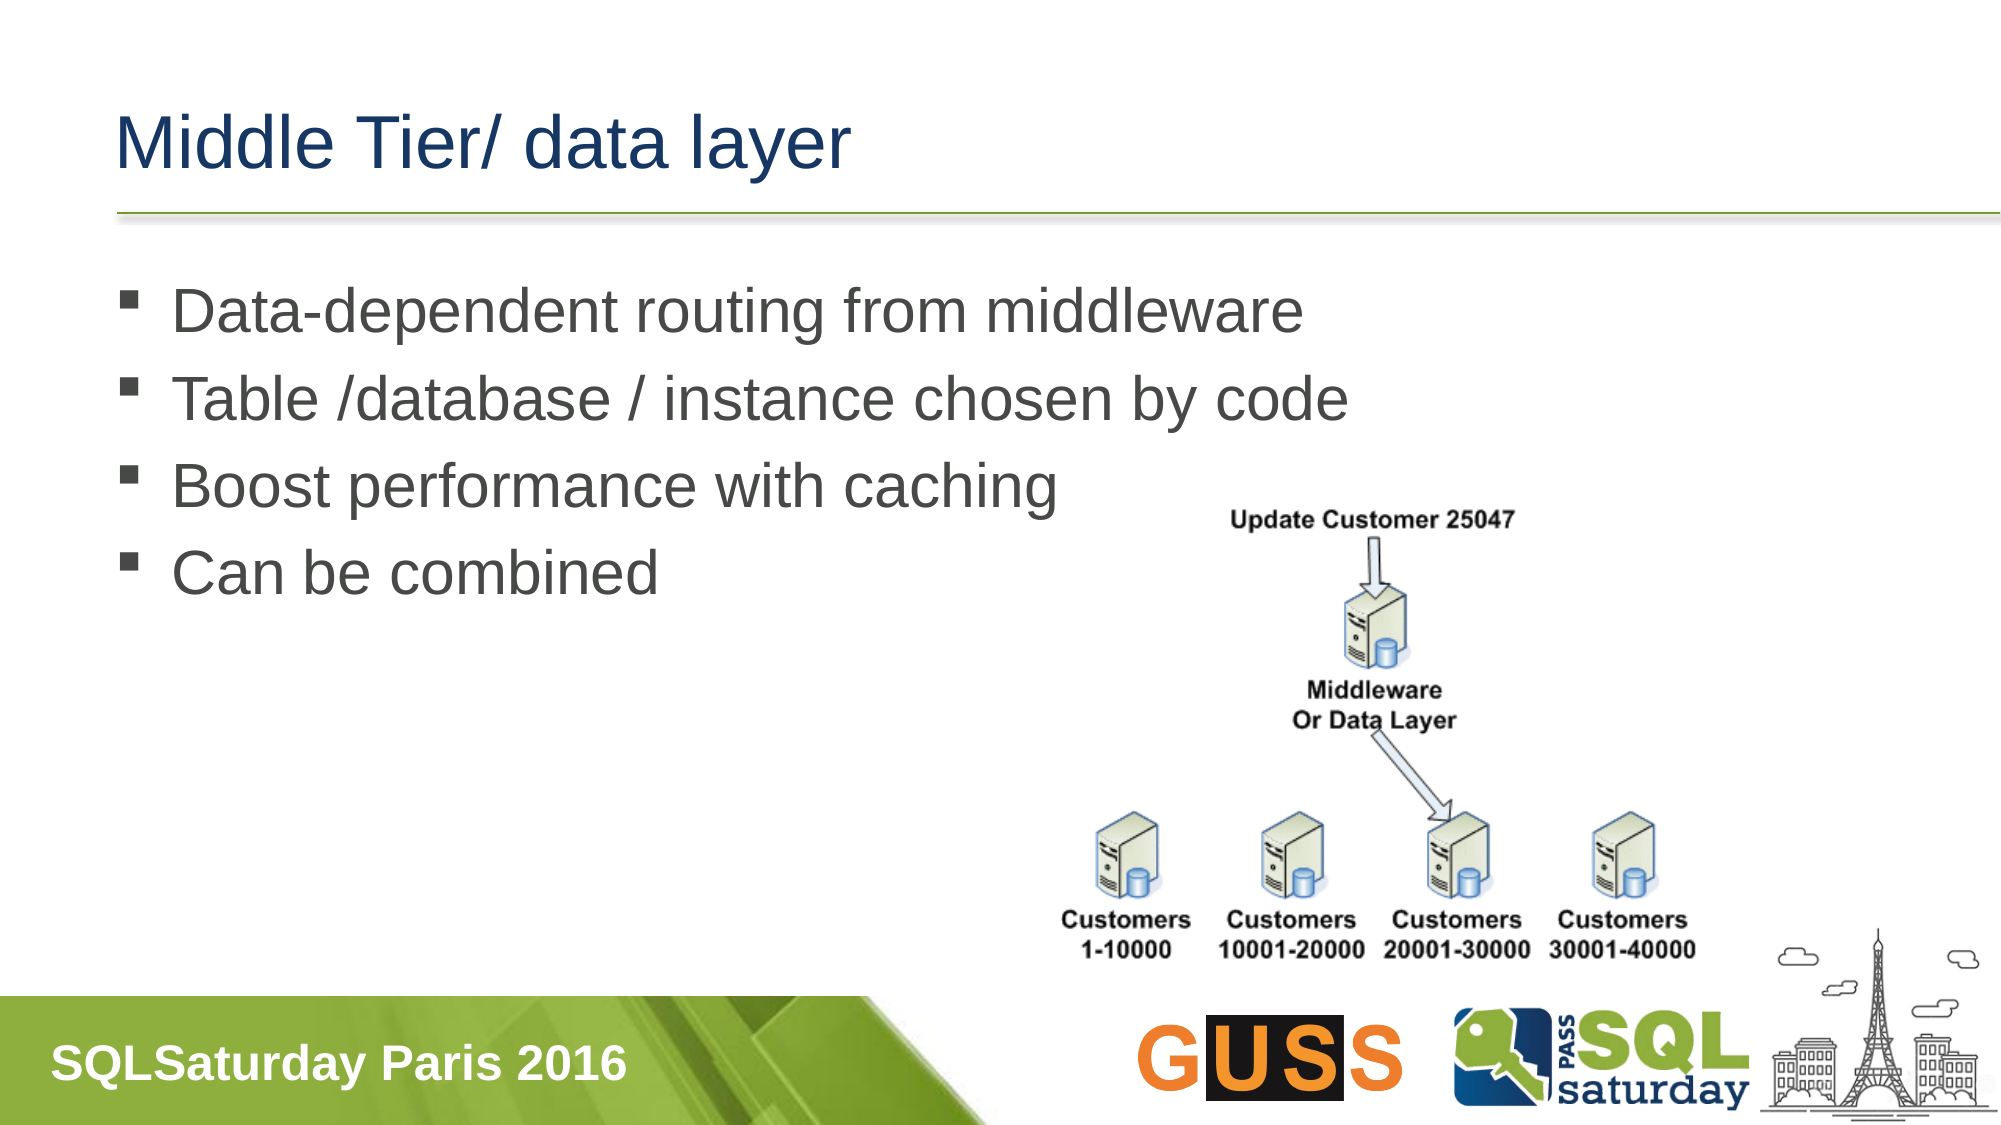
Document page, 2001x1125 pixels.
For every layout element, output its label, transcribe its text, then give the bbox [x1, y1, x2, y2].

picture [1444, 923, 2000, 1125]
picture [1061, 501, 1697, 965]
picture [0, 996, 1402, 1125]
list Data-dependent routing from middleware Table /database / instance chosen by code Boost performance with caching Can be combined [99, 262, 1900, 1005]
title Middle Tier/ data layer [99, 45, 1900, 233]
